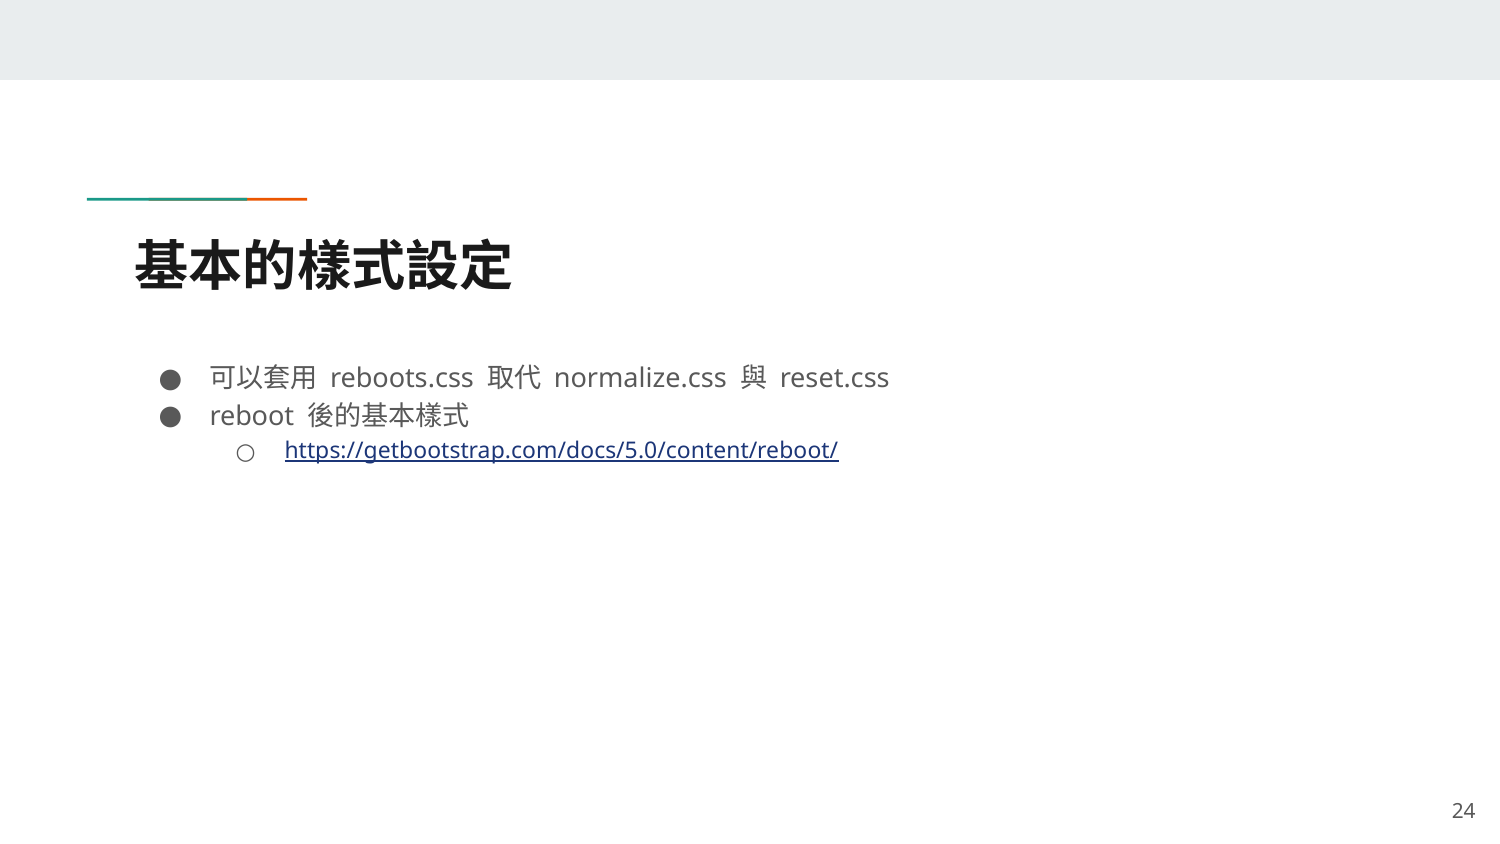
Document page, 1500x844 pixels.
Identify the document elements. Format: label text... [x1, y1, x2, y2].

list 可以套用 reboots.css 取代 normalize.css 與 reset.css reboot 後的基本樣式 https://getbootstrap.com/docs/5.0/content/reboot/ [119, 341, 1381, 712]
title 基本的樣式設定 [119, 216, 1381, 305]
slide_number ‹#› [1400, 779, 1491, 844]
